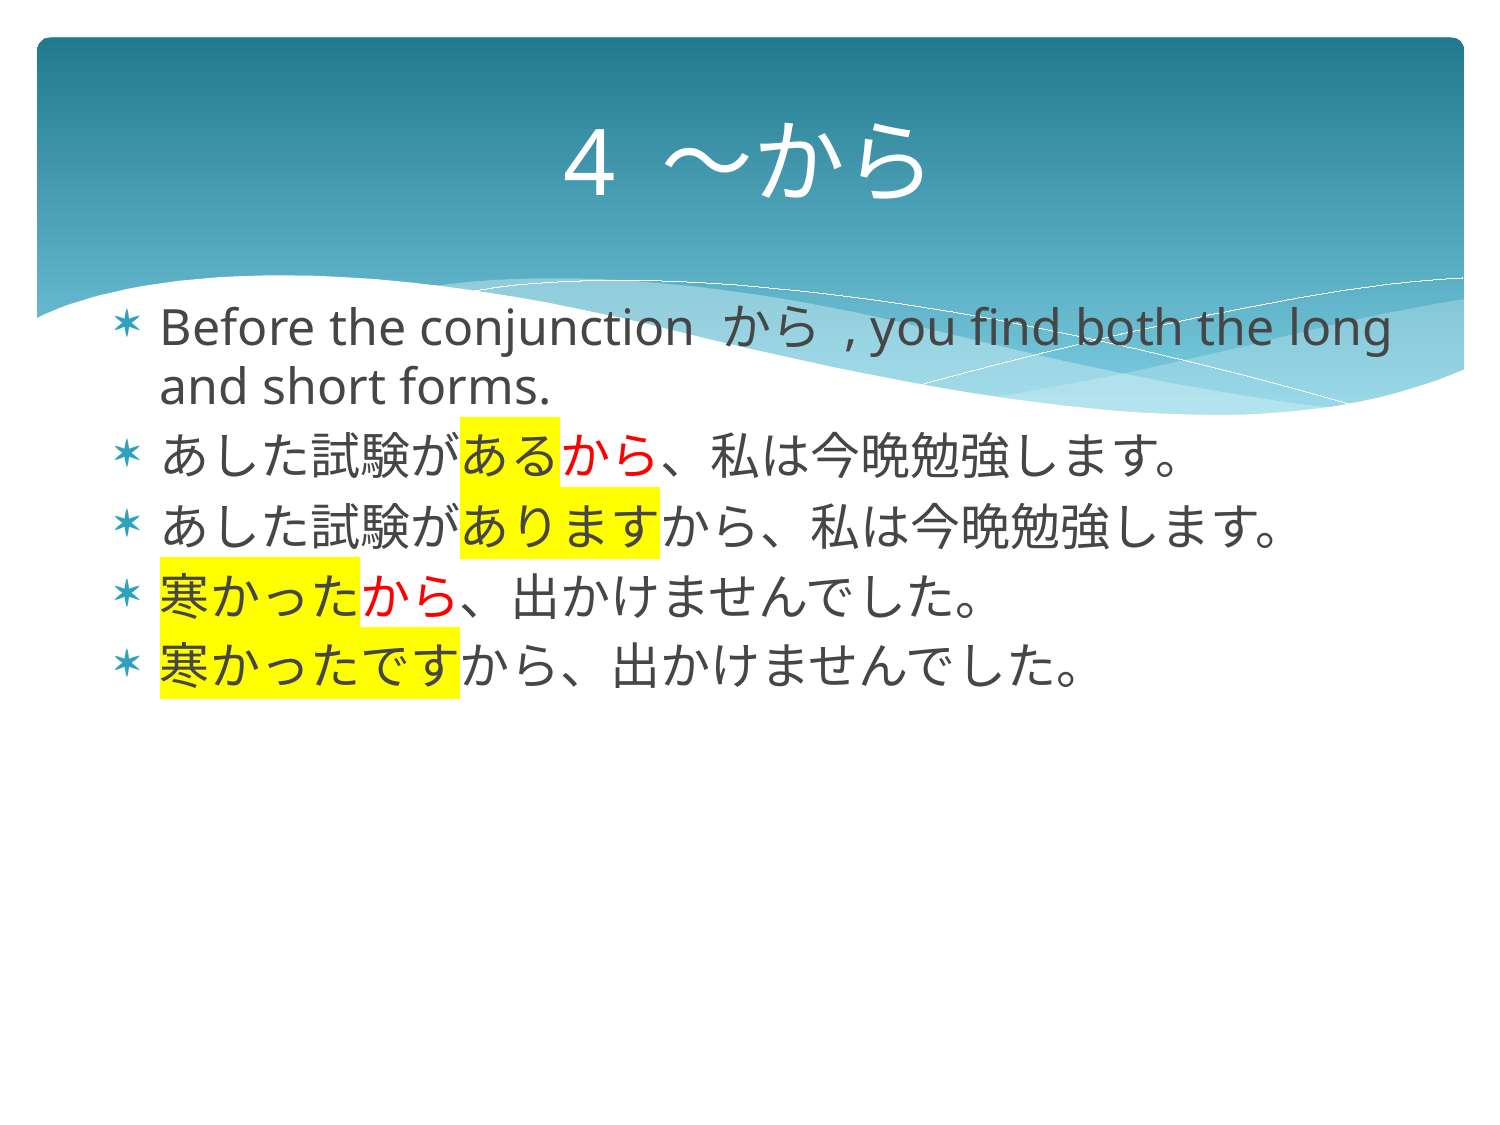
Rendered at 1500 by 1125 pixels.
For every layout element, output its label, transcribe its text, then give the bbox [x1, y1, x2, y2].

list Before the conjunction から , you find both the long and short forms. あした試験があるから、私は今晩勉強します。 あした試験がありますから、私は今晩勉強します。 寒かったから、出かけませんでした。 寒かったですから、出かけませんでした。 [99, 287, 1413, 1005]
title 4 ～から [75, 55, 1425, 261]
